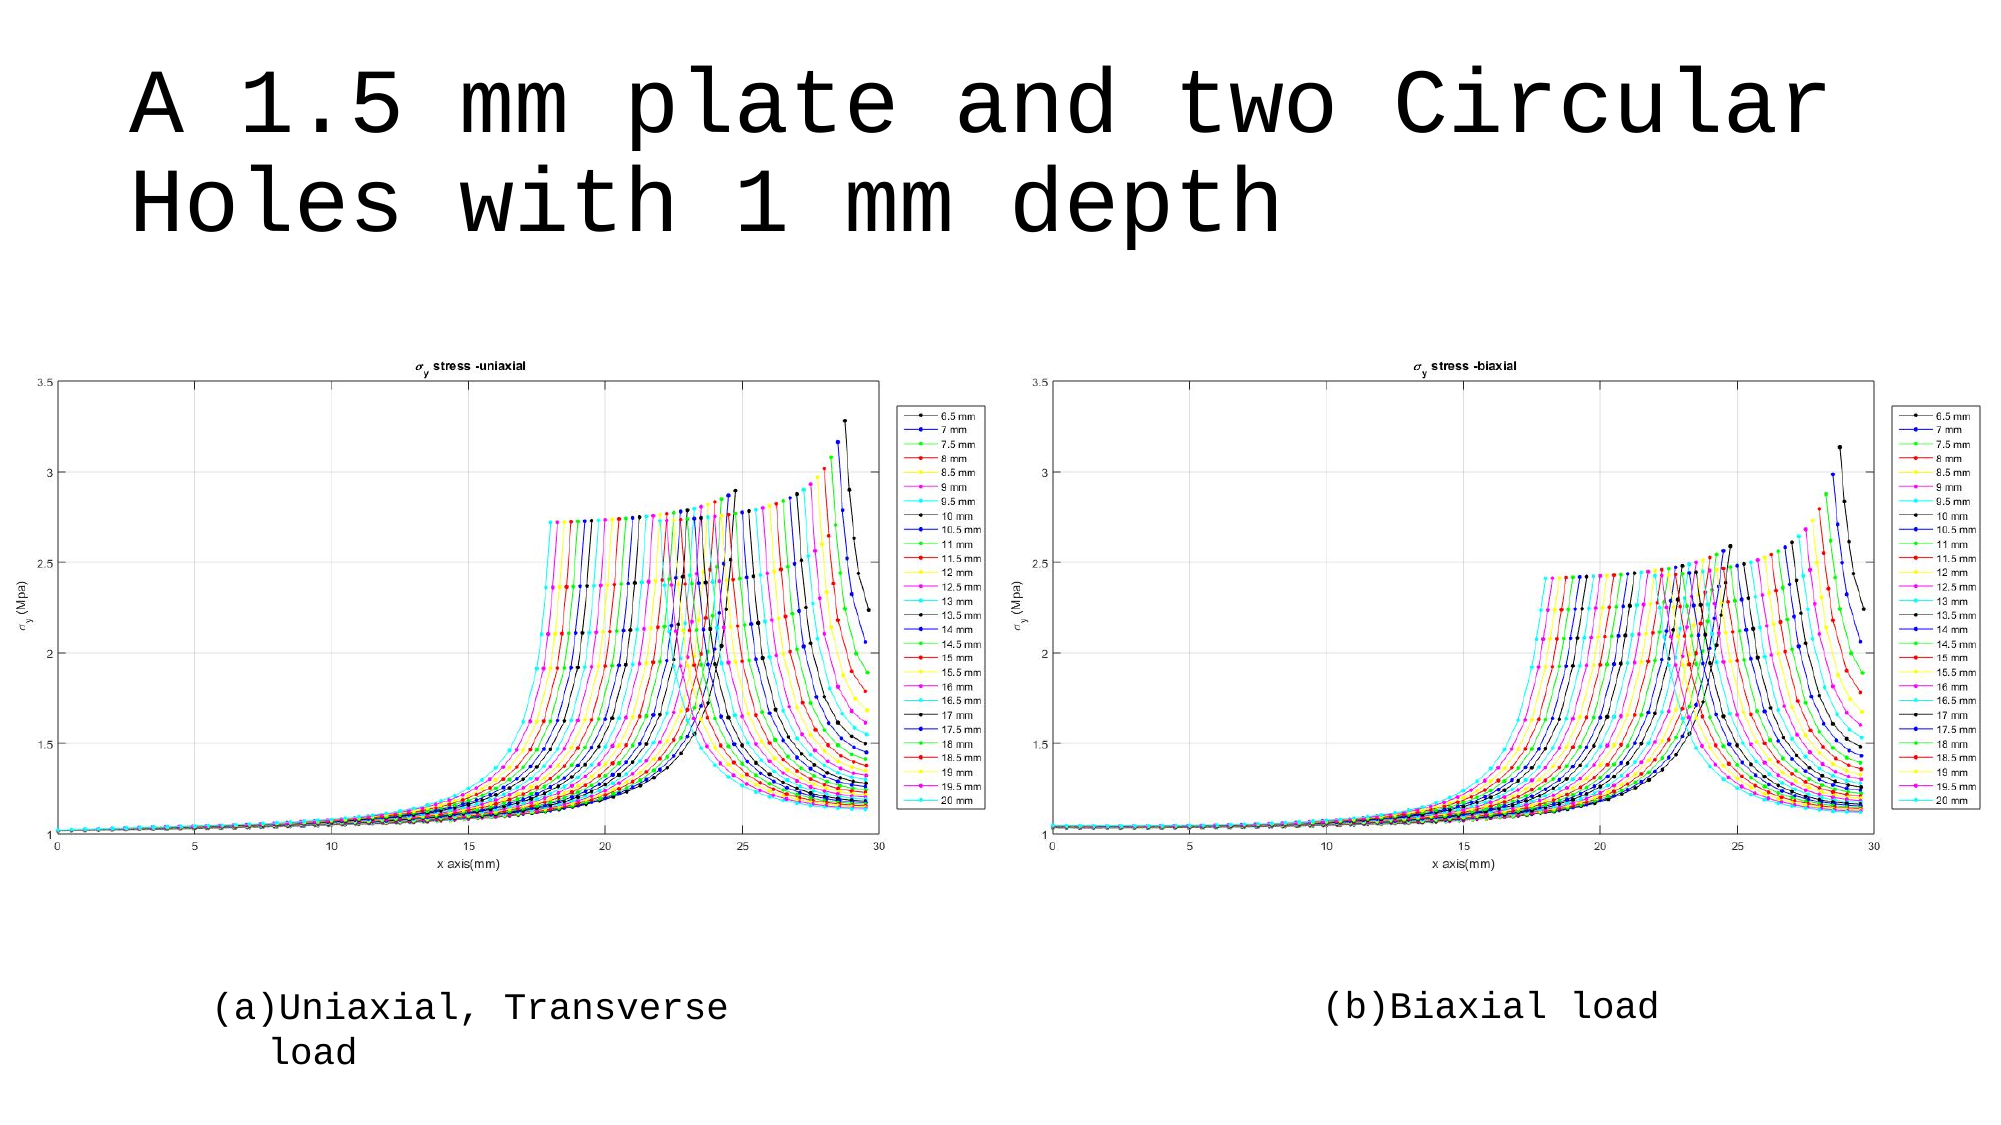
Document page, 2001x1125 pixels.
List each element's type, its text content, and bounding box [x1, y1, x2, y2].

text_box (b)Biaxial load [1307, 973, 1688, 1033]
text_box A 1.5 mm plate and two Circular Holes with 1 mm depth [114, 43, 1915, 261]
text_box Uniaxial, Transverse load [196, 974, 854, 1080]
picture [0, 339, 2000, 895]
